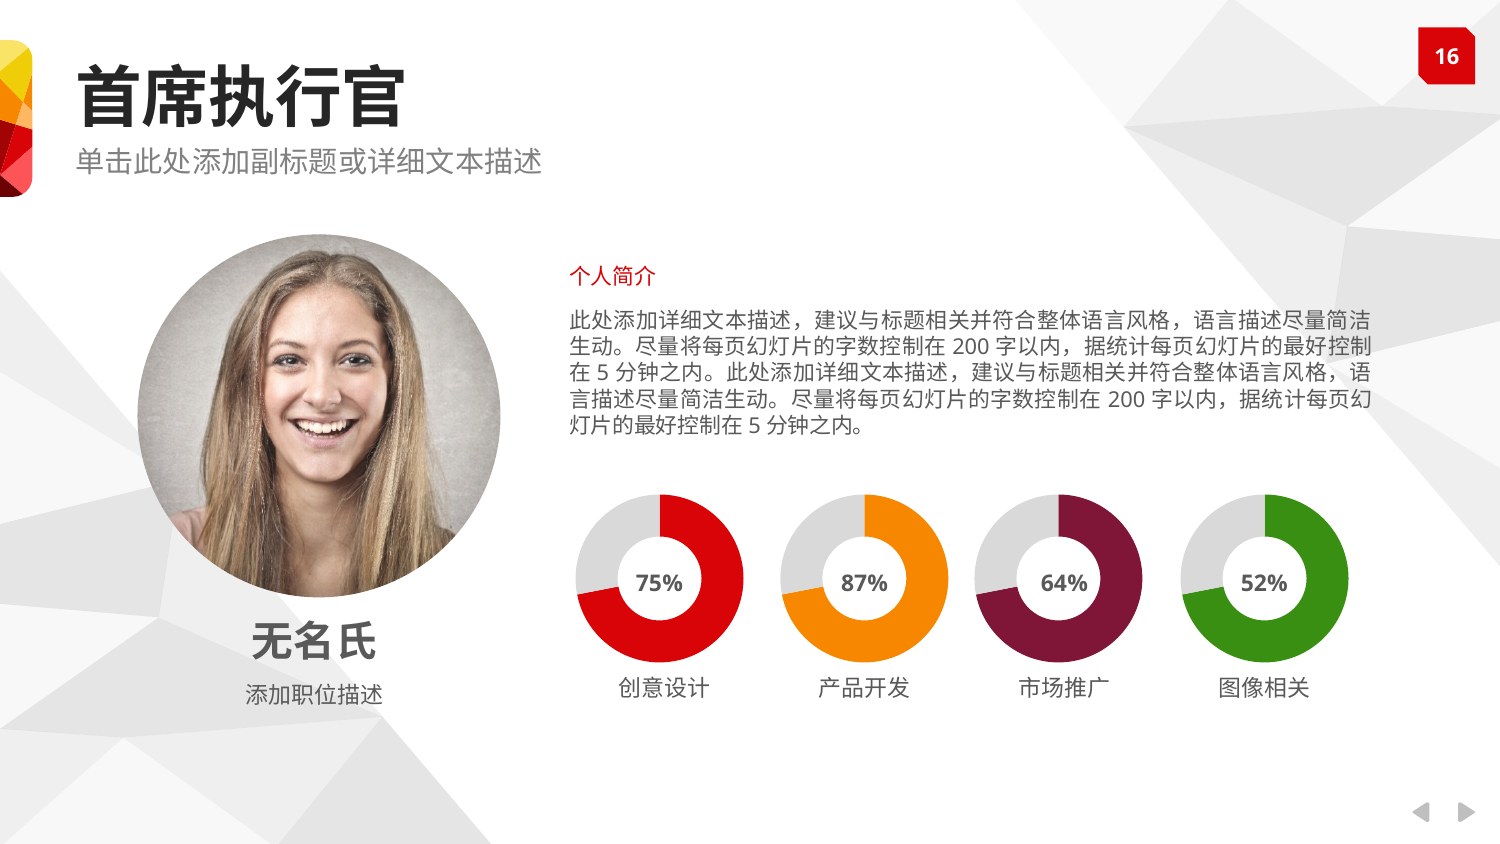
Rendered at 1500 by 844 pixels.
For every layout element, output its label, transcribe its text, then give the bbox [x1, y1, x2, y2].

text_box 无名氏 [237, 607, 393, 673]
text_box 产品开发 [803, 687, 926, 709]
chart [776, 481, 953, 680]
text_box 个人简介 [554, 255, 1388, 297]
chart [970, 481, 1147, 676]
picture [137, 234, 501, 598]
chart [1176, 481, 1353, 676]
chart [571, 481, 748, 676]
text_box 图像相关 [1203, 683, 1326, 709]
text_box 创意设计 [603, 683, 726, 709]
text_box 市场推广 [1003, 683, 1126, 709]
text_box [74, 63, 863, 176]
text_box 添加职位描述 [230, 672, 399, 716]
text_box 此处添加详细文本描述，建议与标题相关并符合整体语言风格，语言描述尽量简洁生动。尽量将每页幻灯片的字数控制在200字以内，据统计每页幻灯片的最好控制在5分钟之内。此处添加详细文本描述，建议与标题相关并符合整体语言风格，语言描述尽量简洁生动。尽量将每页幻灯片的字数控制在200字以内，据统计每页幻灯片的最好控制在5分钟之内。 [554, 299, 1388, 445]
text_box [0, 39, 33, 198]
